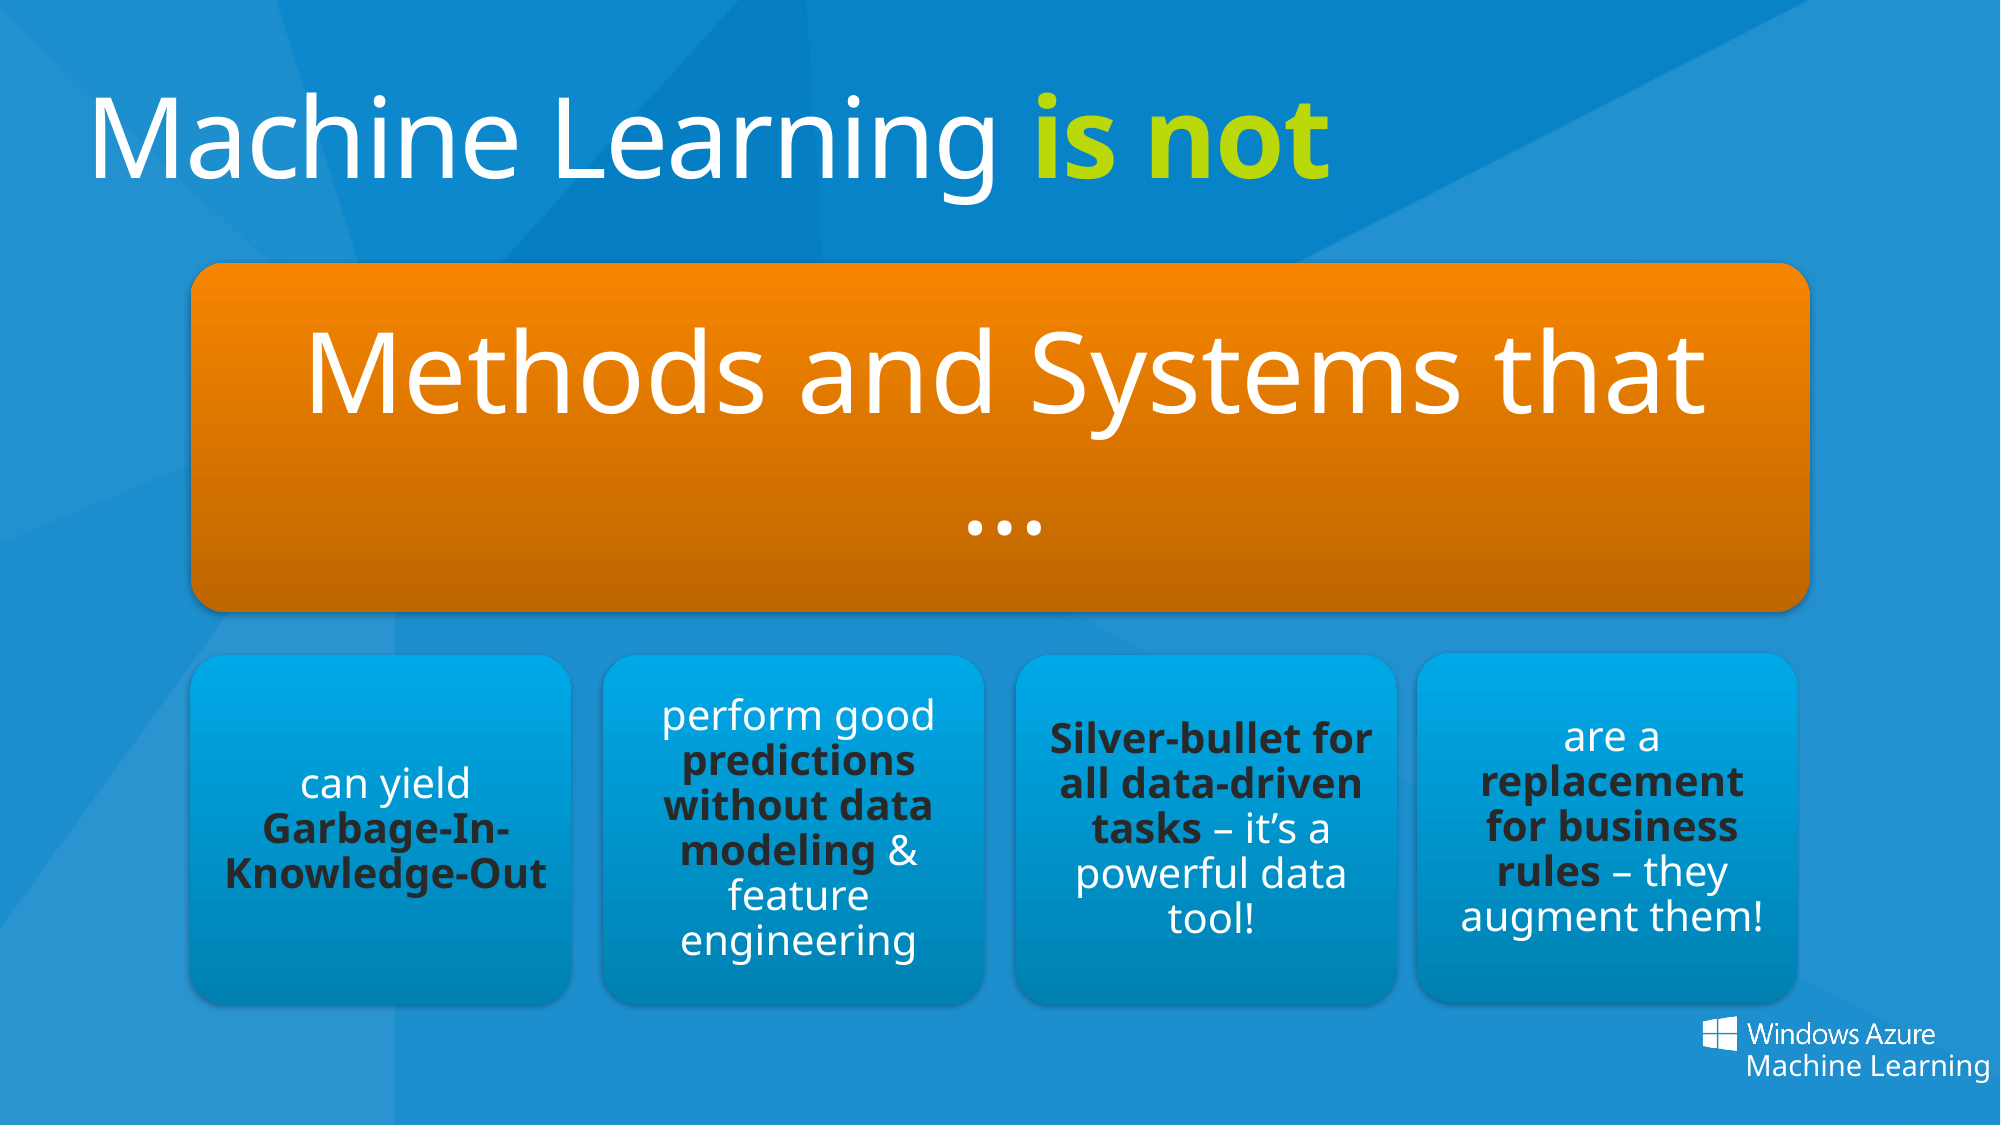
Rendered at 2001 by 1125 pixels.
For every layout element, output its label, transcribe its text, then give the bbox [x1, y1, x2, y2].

picture [0, 0, 2001, 1125]
title Machine Learning is not [85, 81, 1915, 204]
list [189, 262, 1811, 1006]
